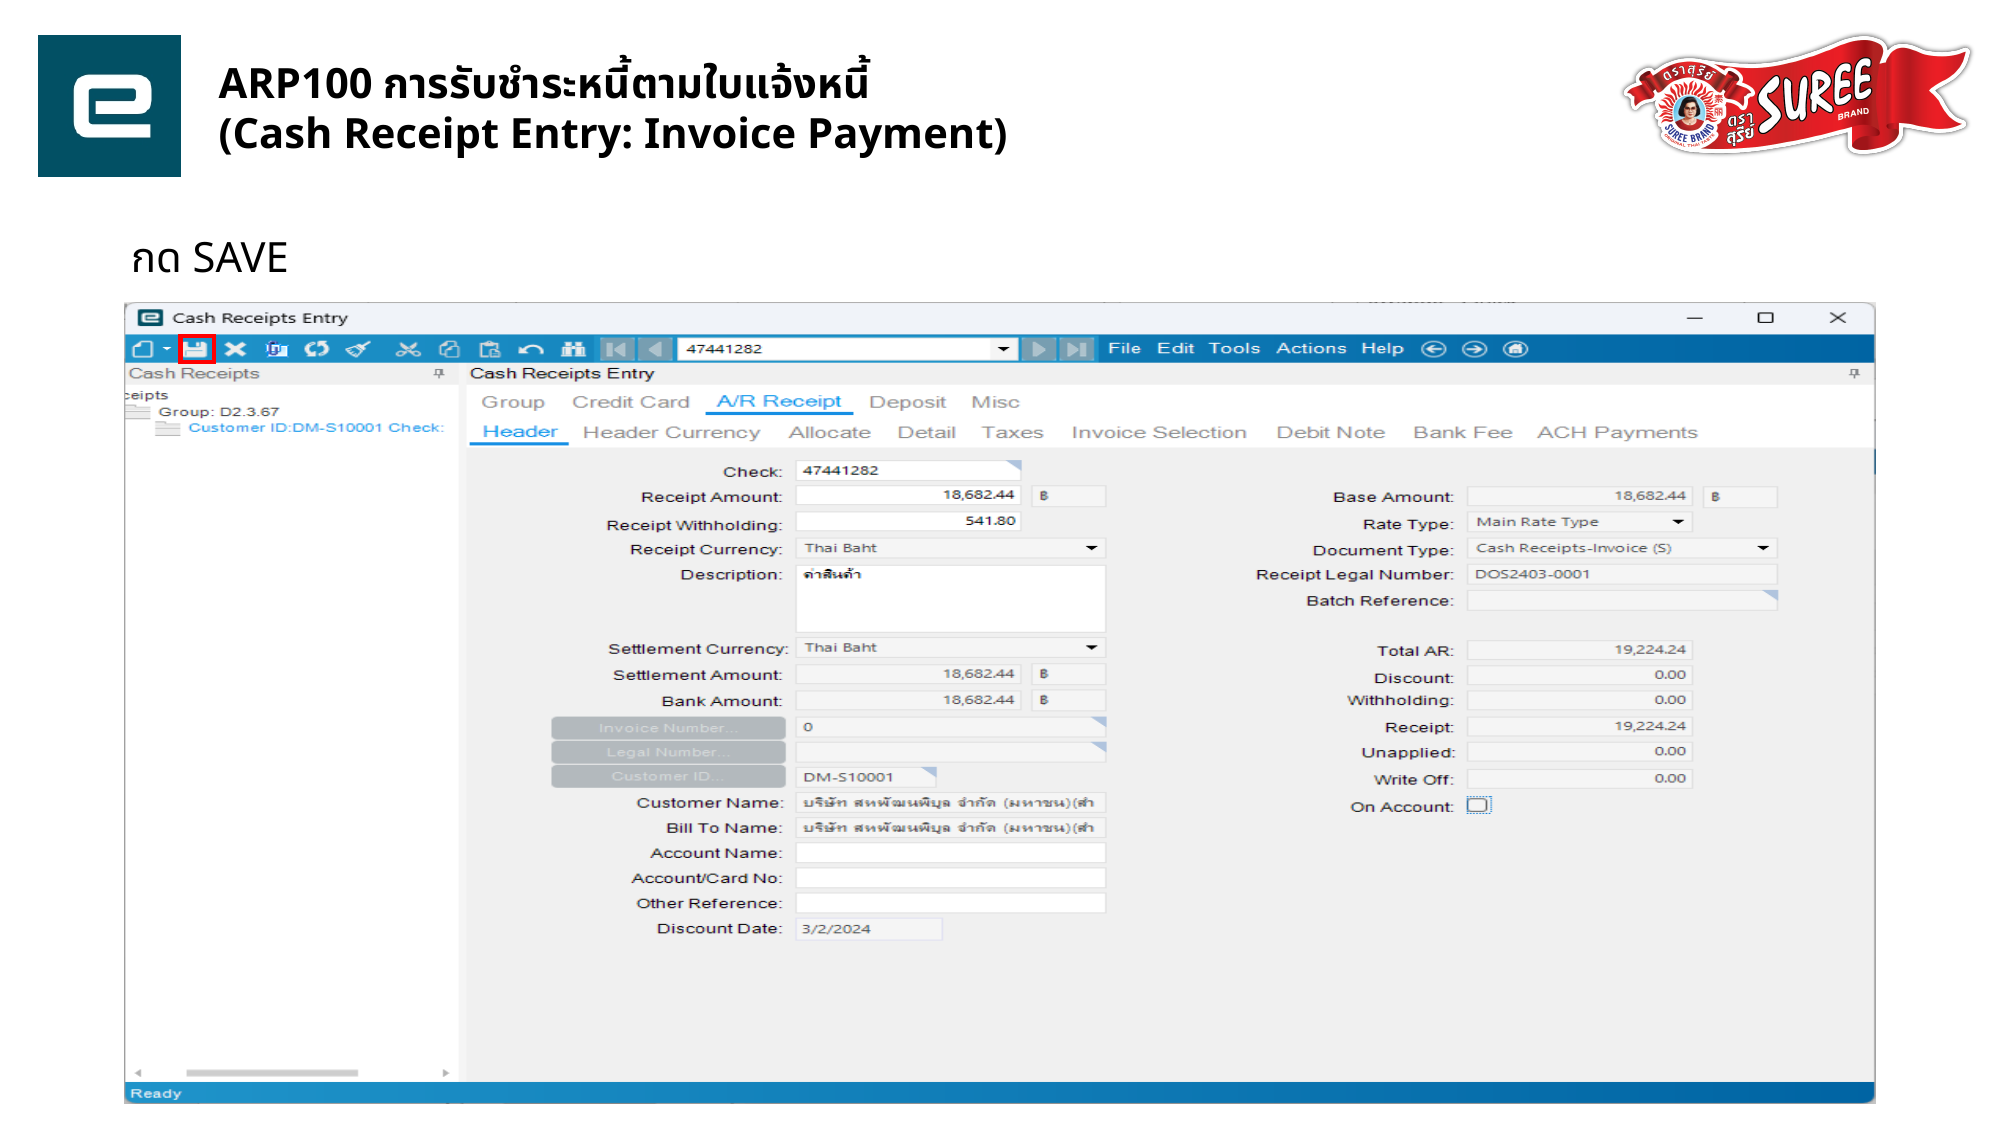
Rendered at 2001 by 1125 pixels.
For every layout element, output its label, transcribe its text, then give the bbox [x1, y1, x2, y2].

text_box ARP100 การรับชำระหนี้ตามใบแจ้งหนี้ (Cash Receipt Entry: Invoice Payment) [0, 0, 2000, 215]
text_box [124, 302, 1876, 1104]
text_box กด SAVE [116, 222, 1819, 288]
